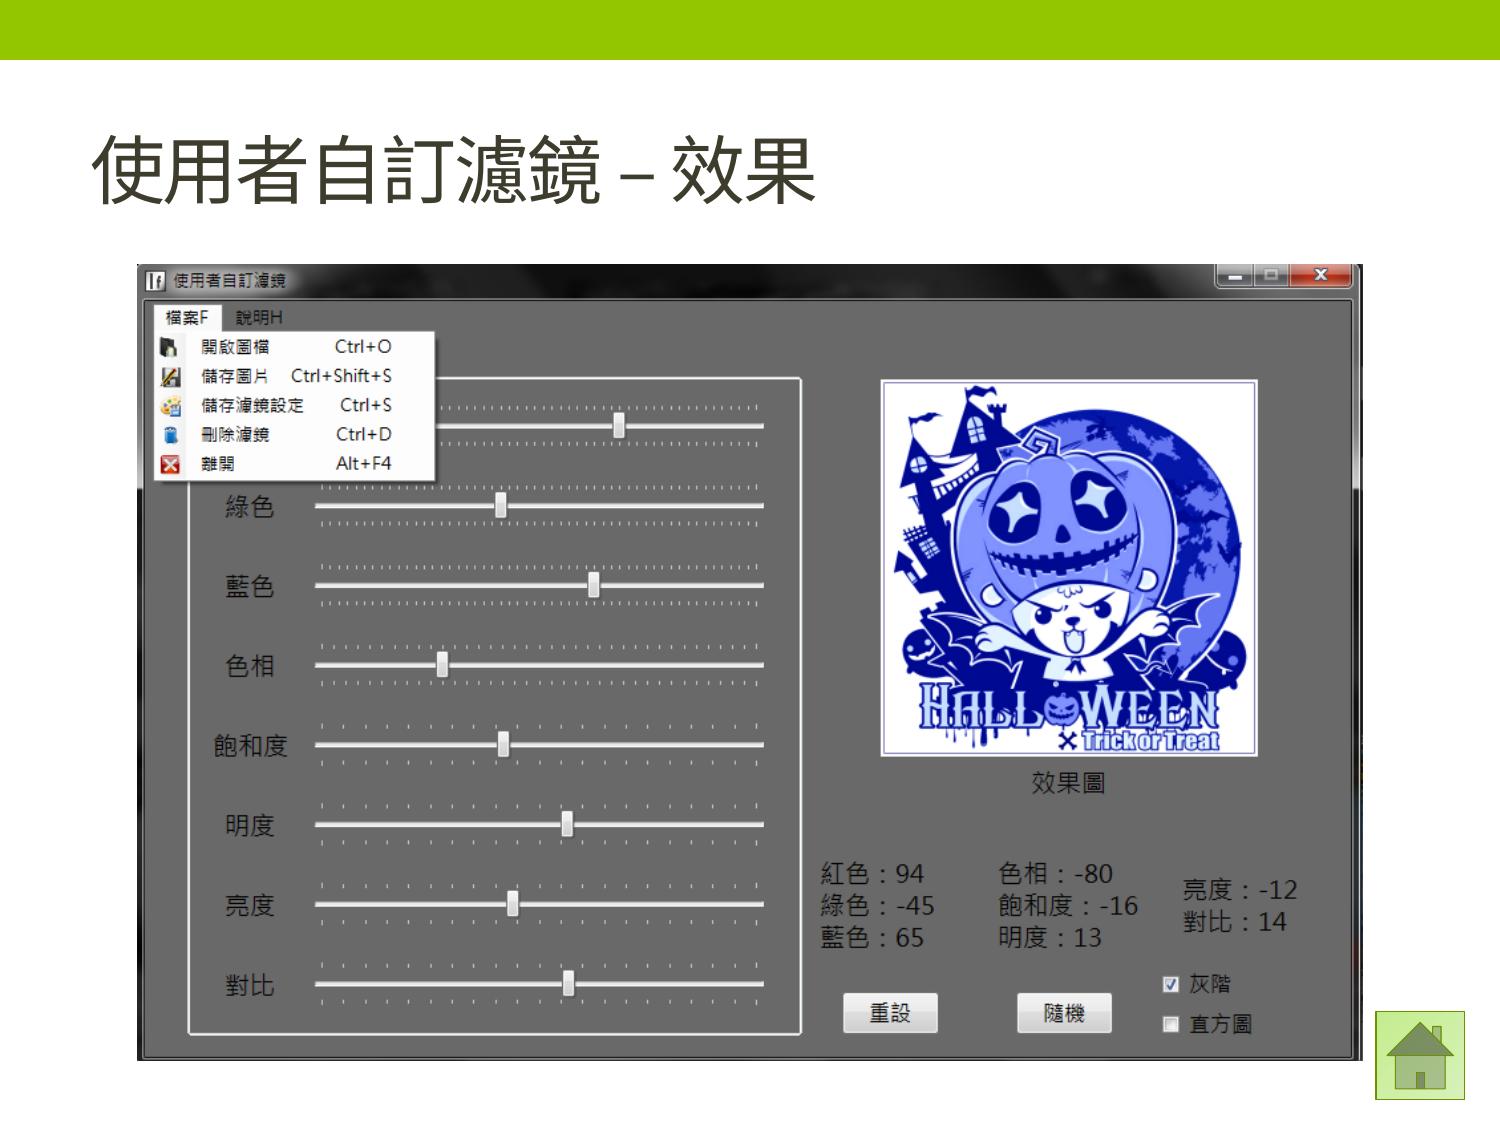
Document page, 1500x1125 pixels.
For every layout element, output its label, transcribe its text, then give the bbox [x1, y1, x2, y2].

text_box [1374, 1009, 1467, 1102]
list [137, 264, 1363, 1061]
title 使用者自訂濾鏡 – 效果 [75, 87, 1425, 250]
